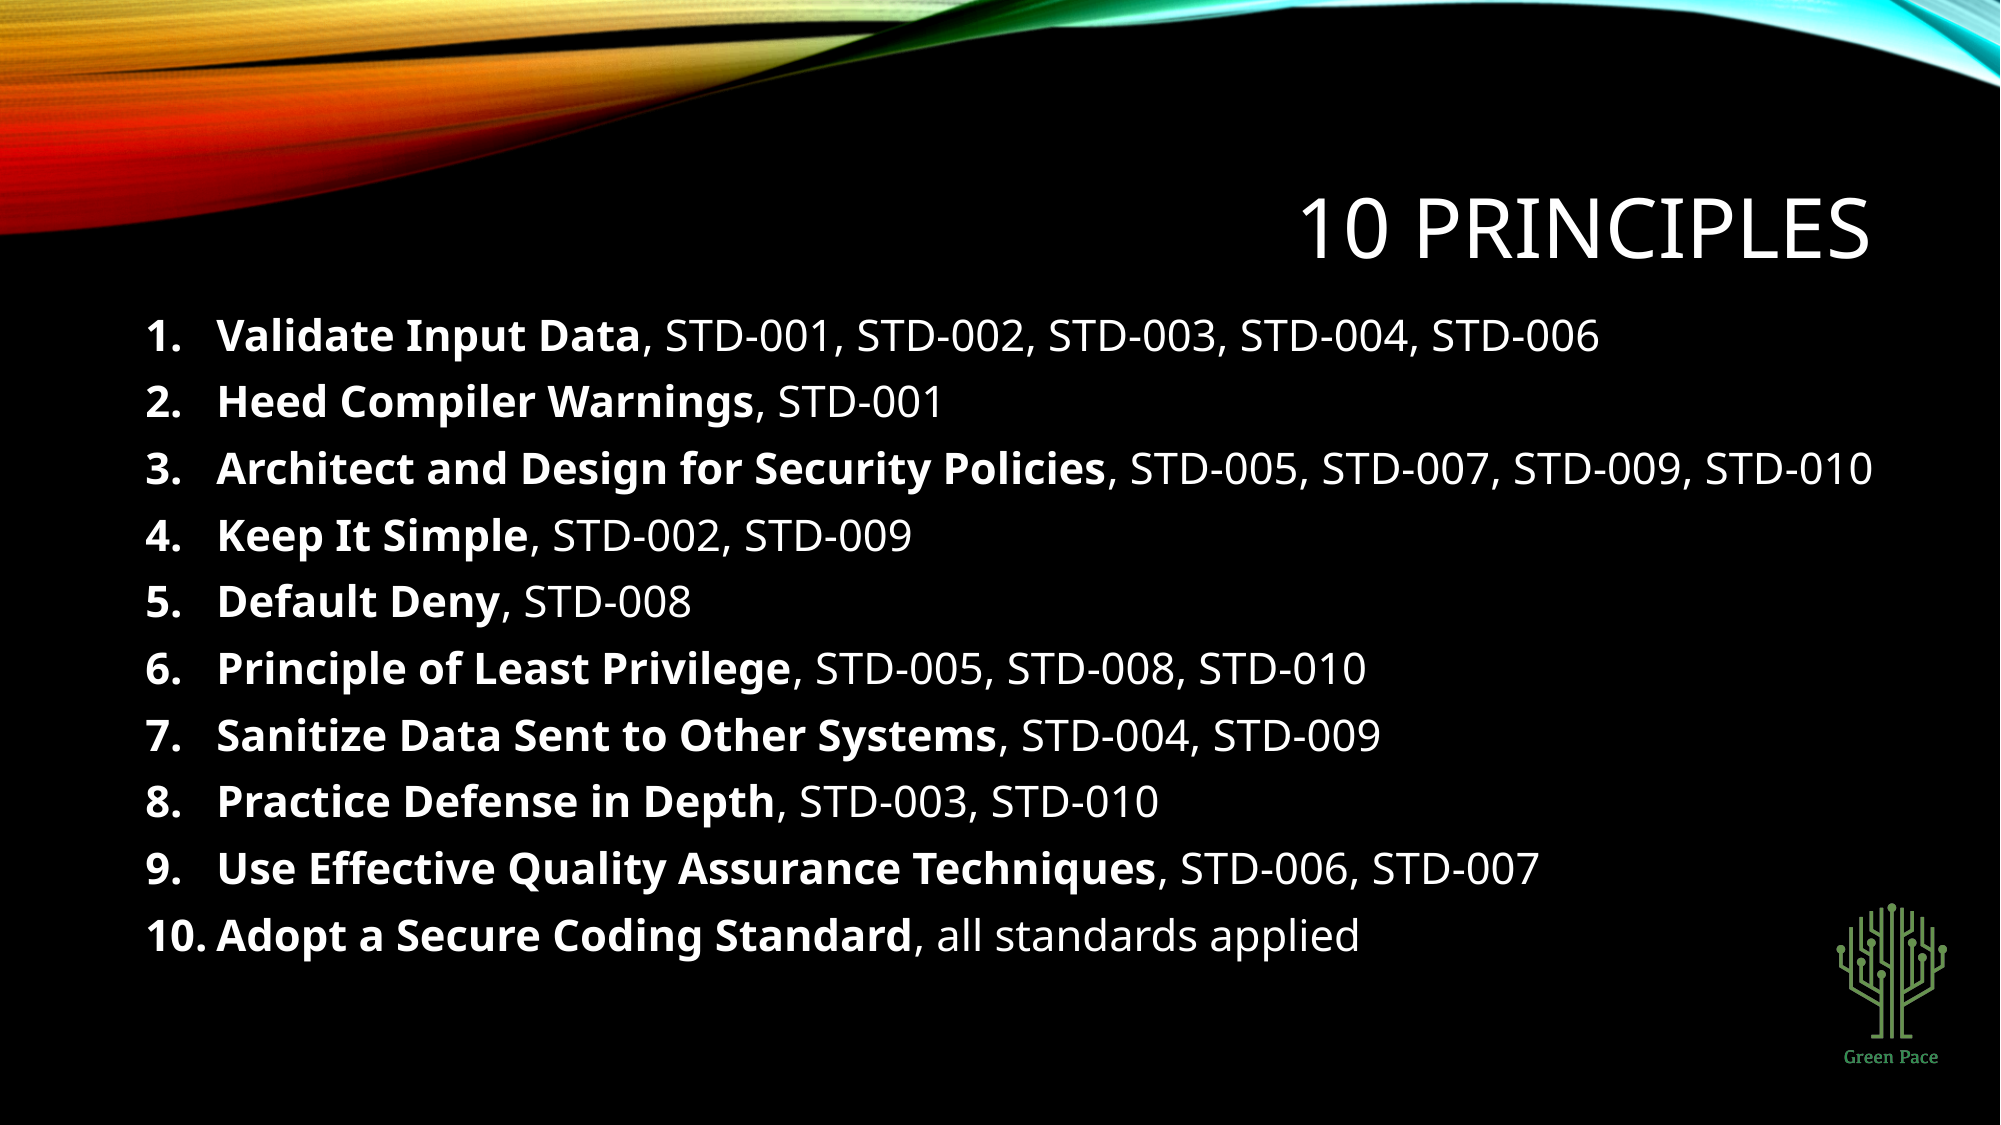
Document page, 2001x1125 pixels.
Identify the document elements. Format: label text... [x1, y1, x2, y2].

list Validate Input Data, STD-001, STD-002, STD-003, STD-004, STD-006 Heed Compiler Warnings, STD-001 Architect and Design for Security Policies, STD-005, STD-007, STD-009, STD-010 Keep It Simple, STD-002, STD-009 Default Deny, STD-008 Principle of Least Privilege, STD-005, STD-008, STD-010 Sanitize Data Sent to Other Systems, STD-004, STD-009 Practice Defense in Depth, STD-003, STD-010 Use Effective Quality Assurance Techniques, STD-006, STD-007 Adopt a Secure Coding Standard, all standards applied [112, 306, 1891, 1021]
picture [1817, 892, 1964, 1082]
picture [0, 0, 2000, 237]
title 10 PRINCIPLES [474, 125, 1888, 306]
